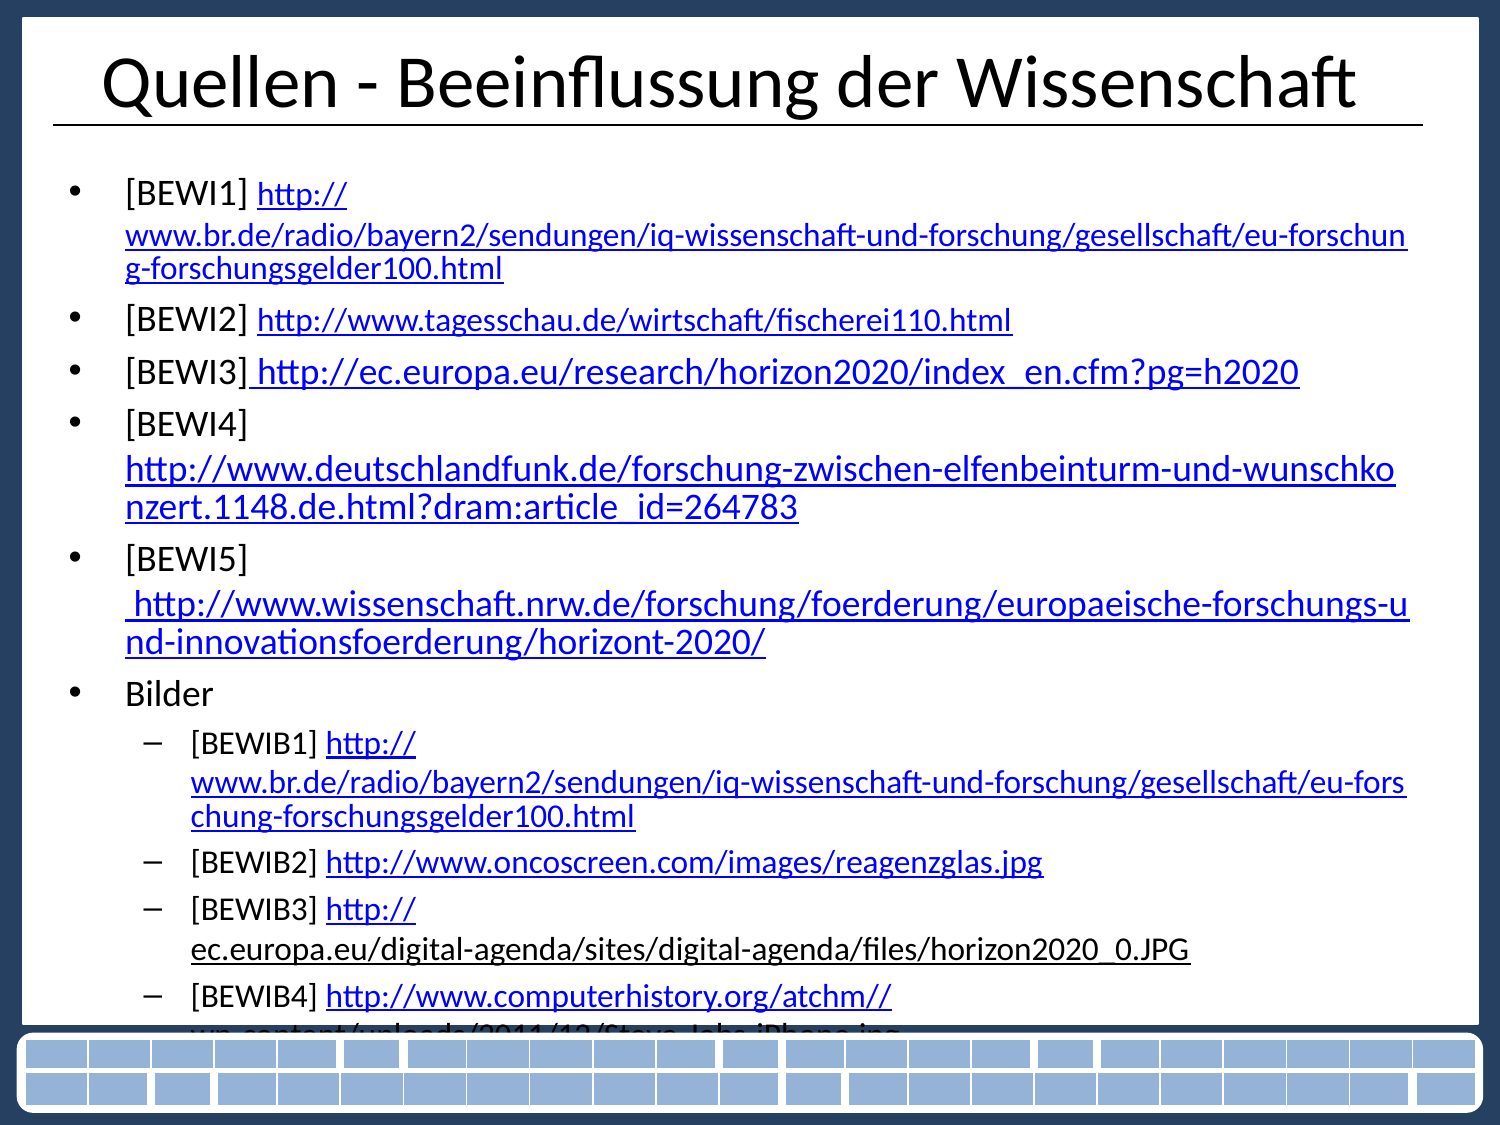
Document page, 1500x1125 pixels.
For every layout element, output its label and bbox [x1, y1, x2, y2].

table_cell [657, 1073, 718, 1105]
table_cell [1035, 1073, 1096, 1105]
table_header [467, 1040, 529, 1068]
table_cell [26, 1073, 87, 1105]
table_cell [467, 1073, 529, 1105]
table_header [1038, 1040, 1093, 1068]
table_cell [972, 1073, 1033, 1105]
table_cell [278, 1073, 339, 1105]
table_header [215, 1040, 276, 1068]
table_cell [909, 1073, 970, 1105]
table_cell [1287, 1073, 1349, 1105]
table_header [408, 1040, 466, 1068]
table_cell [530, 1073, 592, 1105]
table_header [26, 1040, 87, 1068]
text_box [17, 1035, 1481, 1111]
table_header [1101, 1040, 1159, 1068]
table_header [594, 1040, 655, 1068]
table_header [972, 1040, 1030, 1068]
table_header [1413, 1040, 1475, 1068]
table_cell [404, 1073, 466, 1105]
table_cell [786, 1073, 841, 1105]
table_header [1350, 1040, 1412, 1068]
table_cell [89, 1073, 147, 1105]
table_header [786, 1040, 844, 1068]
table_header [1224, 1040, 1286, 1068]
table_header [909, 1040, 970, 1068]
table_cell [594, 1073, 655, 1105]
list [53, 160, 1425, 988]
table_cell [155, 1073, 210, 1105]
table_cell [720, 1073, 778, 1105]
table_header [846, 1040, 907, 1068]
table_cell [1098, 1073, 1159, 1105]
table_header [1287, 1040, 1349, 1068]
table_header [278, 1040, 336, 1068]
table_cell [1161, 1073, 1222, 1105]
table_header [344, 1040, 399, 1068]
table_cell [1350, 1073, 1408, 1105]
table_header [1161, 1040, 1222, 1068]
table_cell [1417, 1073, 1475, 1105]
table_header [657, 1040, 715, 1068]
table_cell [341, 1073, 403, 1105]
table_cell [1224, 1073, 1286, 1105]
table_cell [849, 1073, 907, 1105]
table_header [723, 1040, 778, 1068]
table_header [89, 1040, 150, 1068]
table_cell [218, 1073, 276, 1105]
table_header [152, 1040, 213, 1068]
table_header [530, 1040, 592, 1068]
title [53, 30, 1425, 126]
